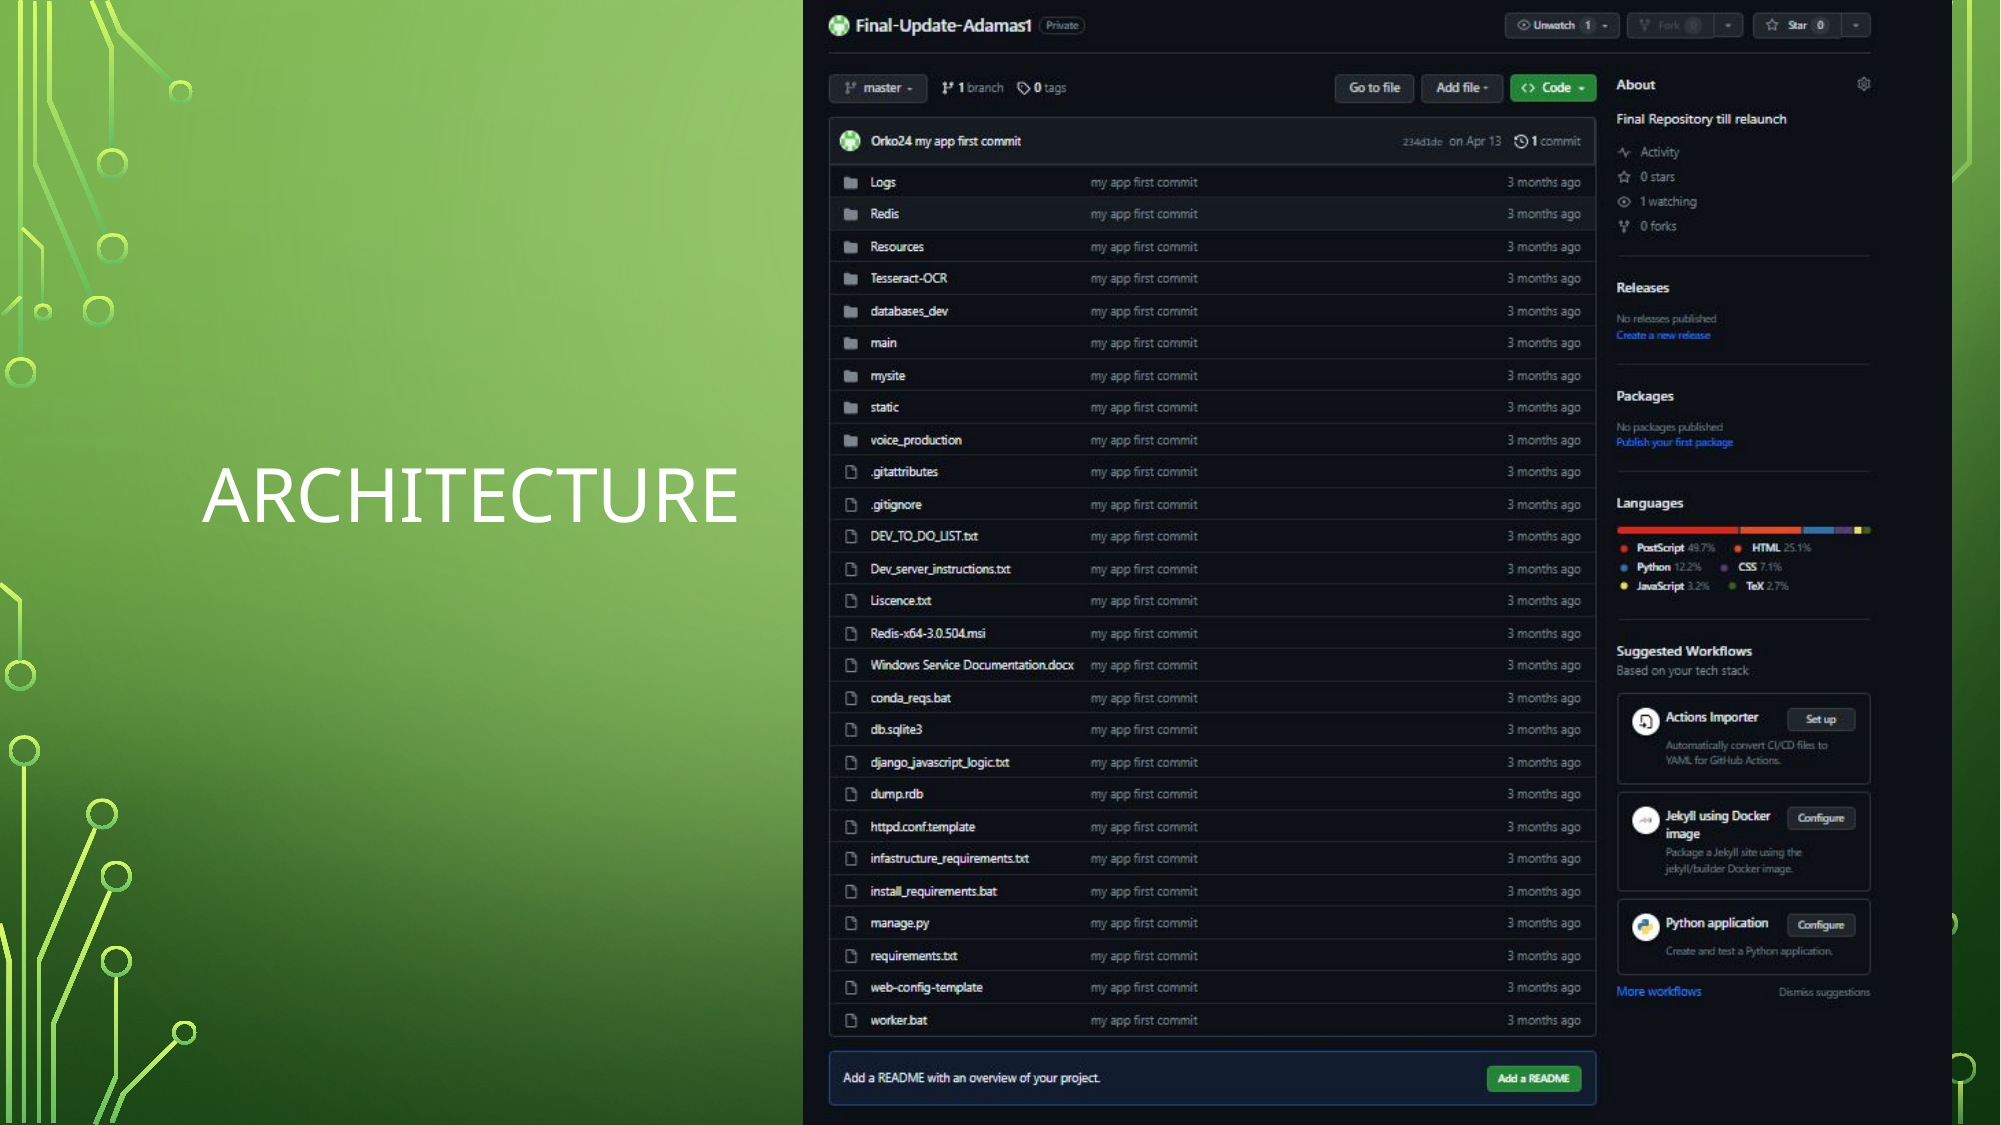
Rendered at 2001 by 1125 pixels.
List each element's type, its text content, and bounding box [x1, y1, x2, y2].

title Architecture [187, 271, 803, 727]
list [803, 0, 1952, 1125]
